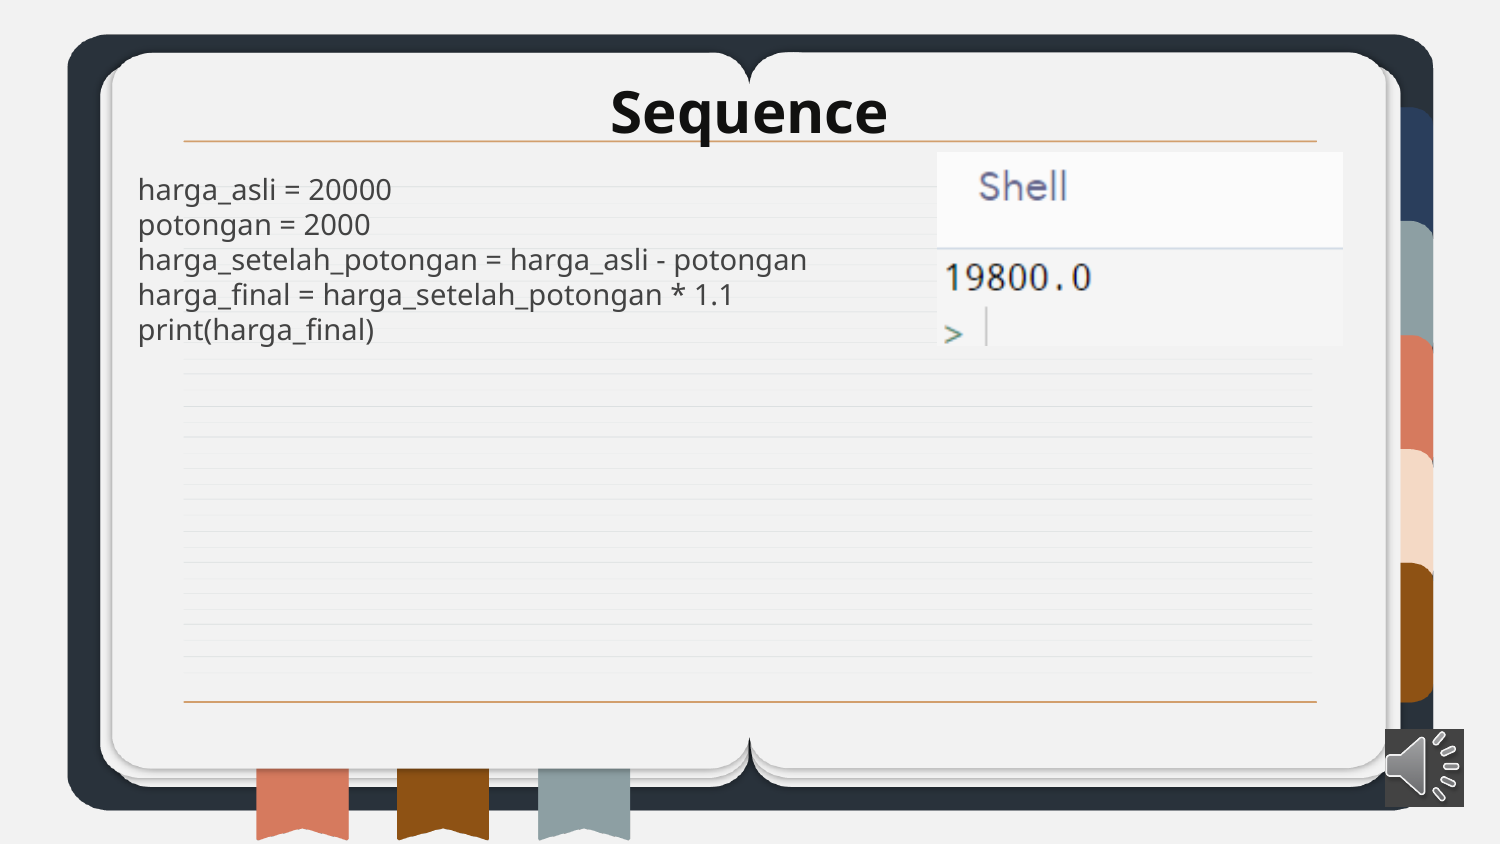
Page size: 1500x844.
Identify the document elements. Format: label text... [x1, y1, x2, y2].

picture [0, 0, 1500, 844]
title Sequence [185, 63, 1315, 157]
list harga_asli = 20000 potongan = 2000 harga_setelah_potongan = harga_asli - potongan harga_final = harga_setelah_potongan * 1.1 print(harga_final) [95, 156, 1299, 620]
